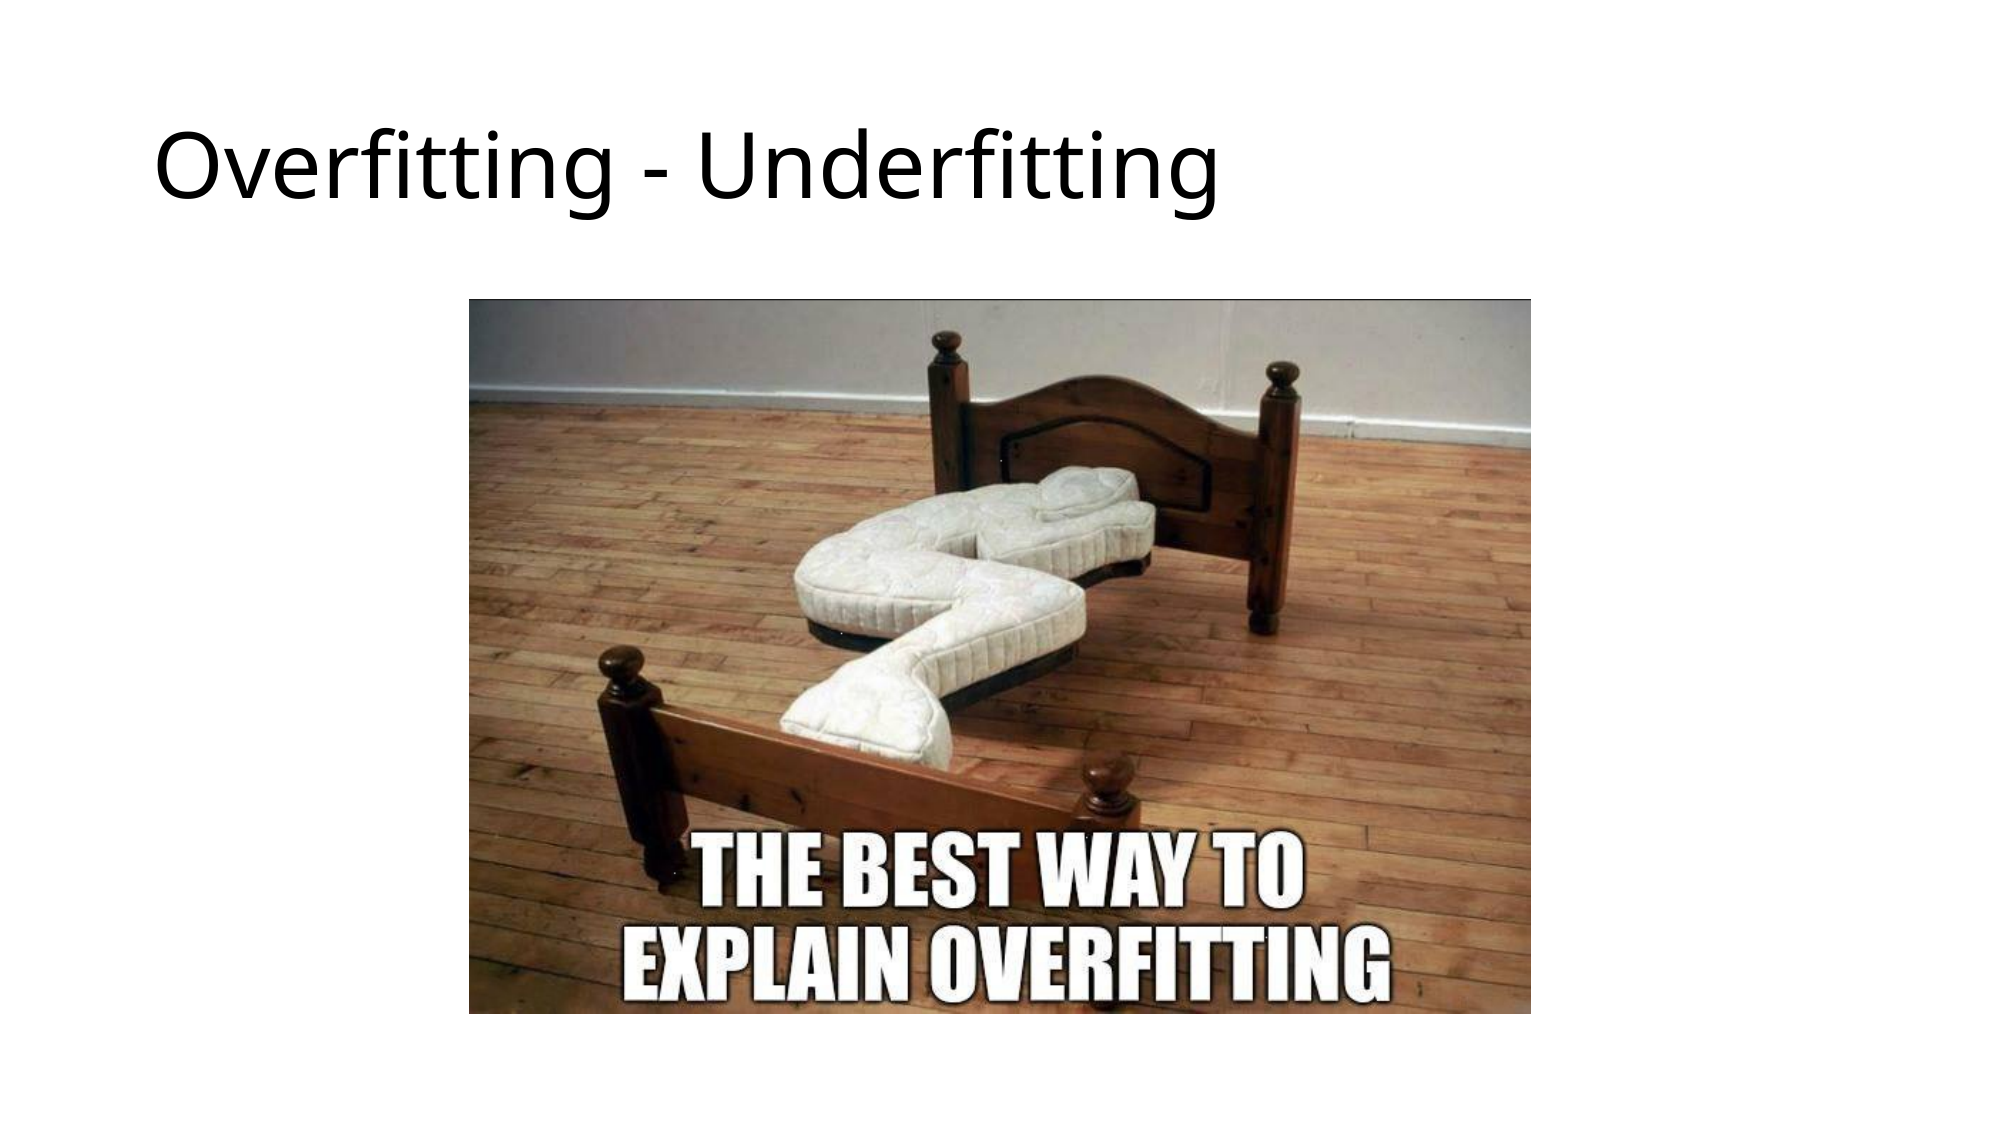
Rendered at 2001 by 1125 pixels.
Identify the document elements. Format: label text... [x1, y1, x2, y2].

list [469, 299, 1531, 1014]
title Overfitting - Underfitting [137, 59, 1863, 278]
